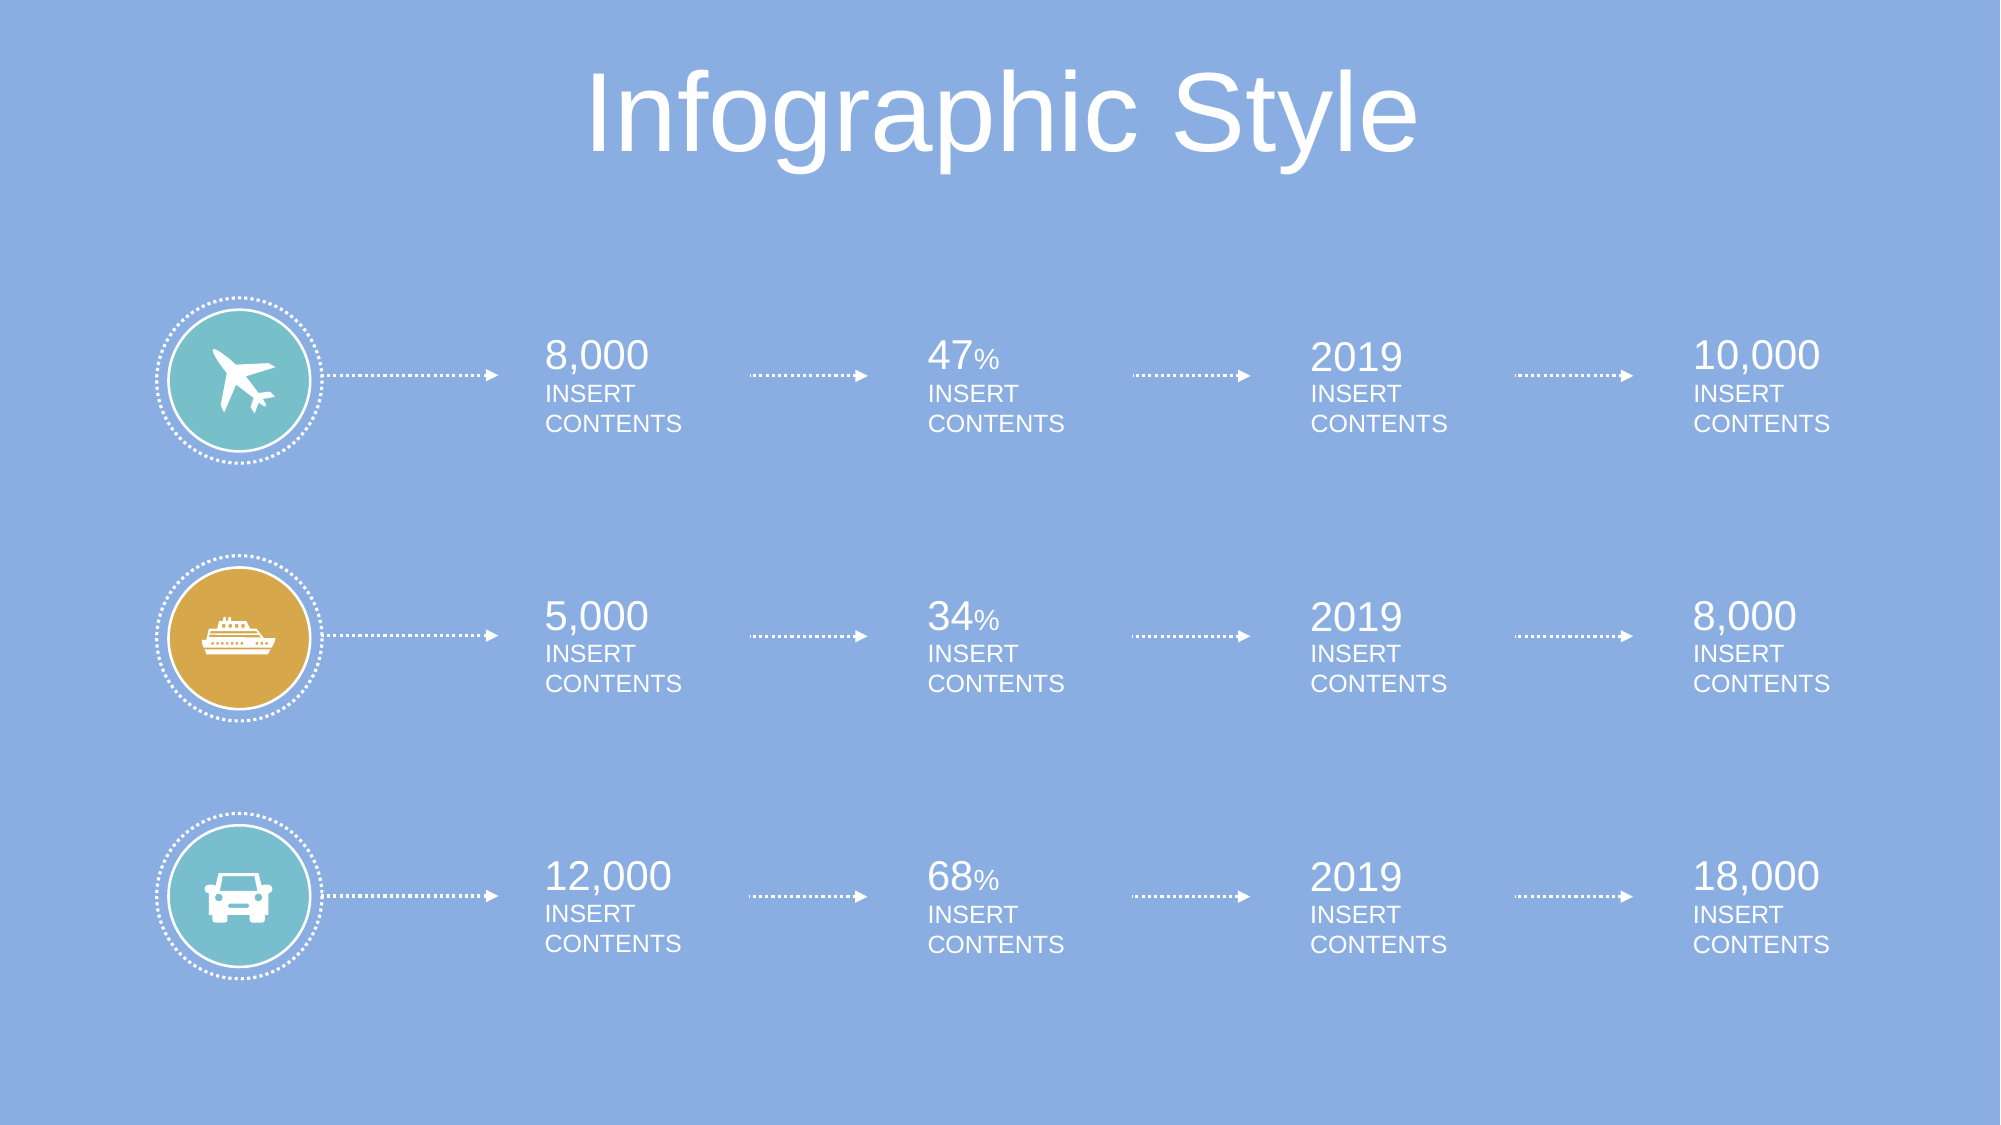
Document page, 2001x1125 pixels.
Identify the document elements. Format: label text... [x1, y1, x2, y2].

text_box 8,000 [529, 320, 706, 386]
list Infographic Style [53, 46, 1952, 184]
text_box 34% [912, 580, 1089, 646]
text_box 8,000 [1677, 581, 1854, 646]
text_box INSERT CONTENTS [530, 386, 705, 445]
text_box [211, 348, 279, 416]
text_box INSERT CONTENTS [1678, 907, 1853, 966]
text_box INSERT CONTENTS [1295, 908, 1470, 966]
text_box 2019 [1295, 321, 1472, 387]
text_box 12,000 [529, 841, 706, 906]
text_box INSERT CONTENTS [1295, 648, 1470, 706]
text_box 2019 [1295, 582, 1471, 648]
text_box 10,000 [1678, 320, 1854, 386]
text_box INSERT CONTENTS [529, 906, 705, 966]
text_box 5,000 [529, 580, 706, 646]
text_box 47% [912, 320, 1089, 386]
text_box INSERT CONTENTS [1678, 646, 1853, 706]
text_box [200, 615, 277, 656]
text_box 18,000 [1677, 841, 1854, 907]
text_box INSERT CONTENTS [530, 646, 705, 705]
text_box 2019 [1295, 842, 1471, 908]
text_box INSERT CONTENTS [1678, 386, 1853, 445]
text_box 68% [912, 841, 1088, 907]
text_box INSERT CONTENTS [1295, 387, 1471, 445]
text_box [155, 812, 323, 980]
text_box INSERT CONTENTS [912, 907, 1087, 966]
text_box INSERT CONTENTS [912, 646, 1088, 705]
text_box INSERT CONTENTS [913, 386, 1088, 445]
text_box [203, 871, 274, 924]
text_box [155, 554, 324, 723]
text_box [155, 296, 324, 465]
